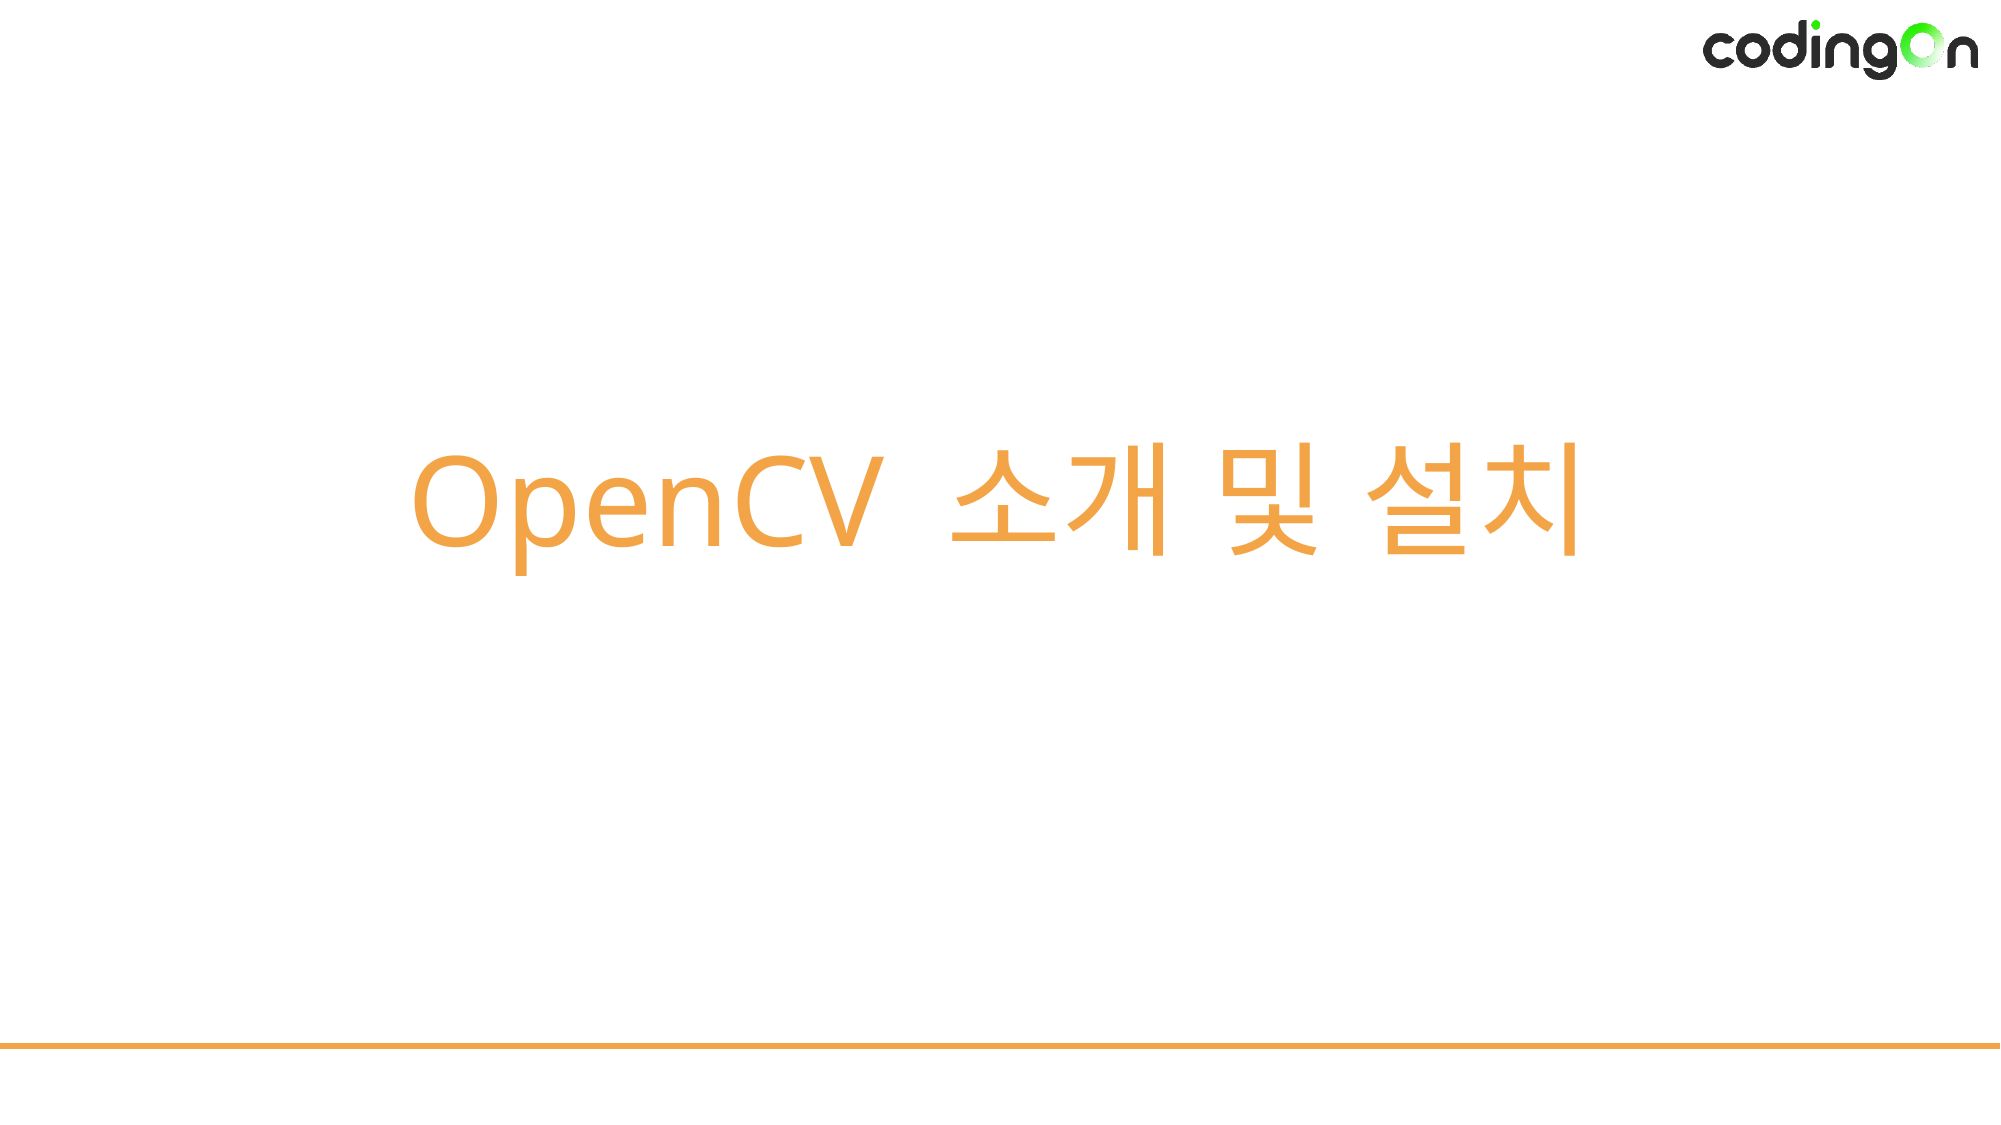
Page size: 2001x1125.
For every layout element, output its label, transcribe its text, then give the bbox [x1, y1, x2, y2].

title OpenCV 소개 및 설치 [249, 398, 1750, 582]
picture [1703, 20, 1978, 80]
